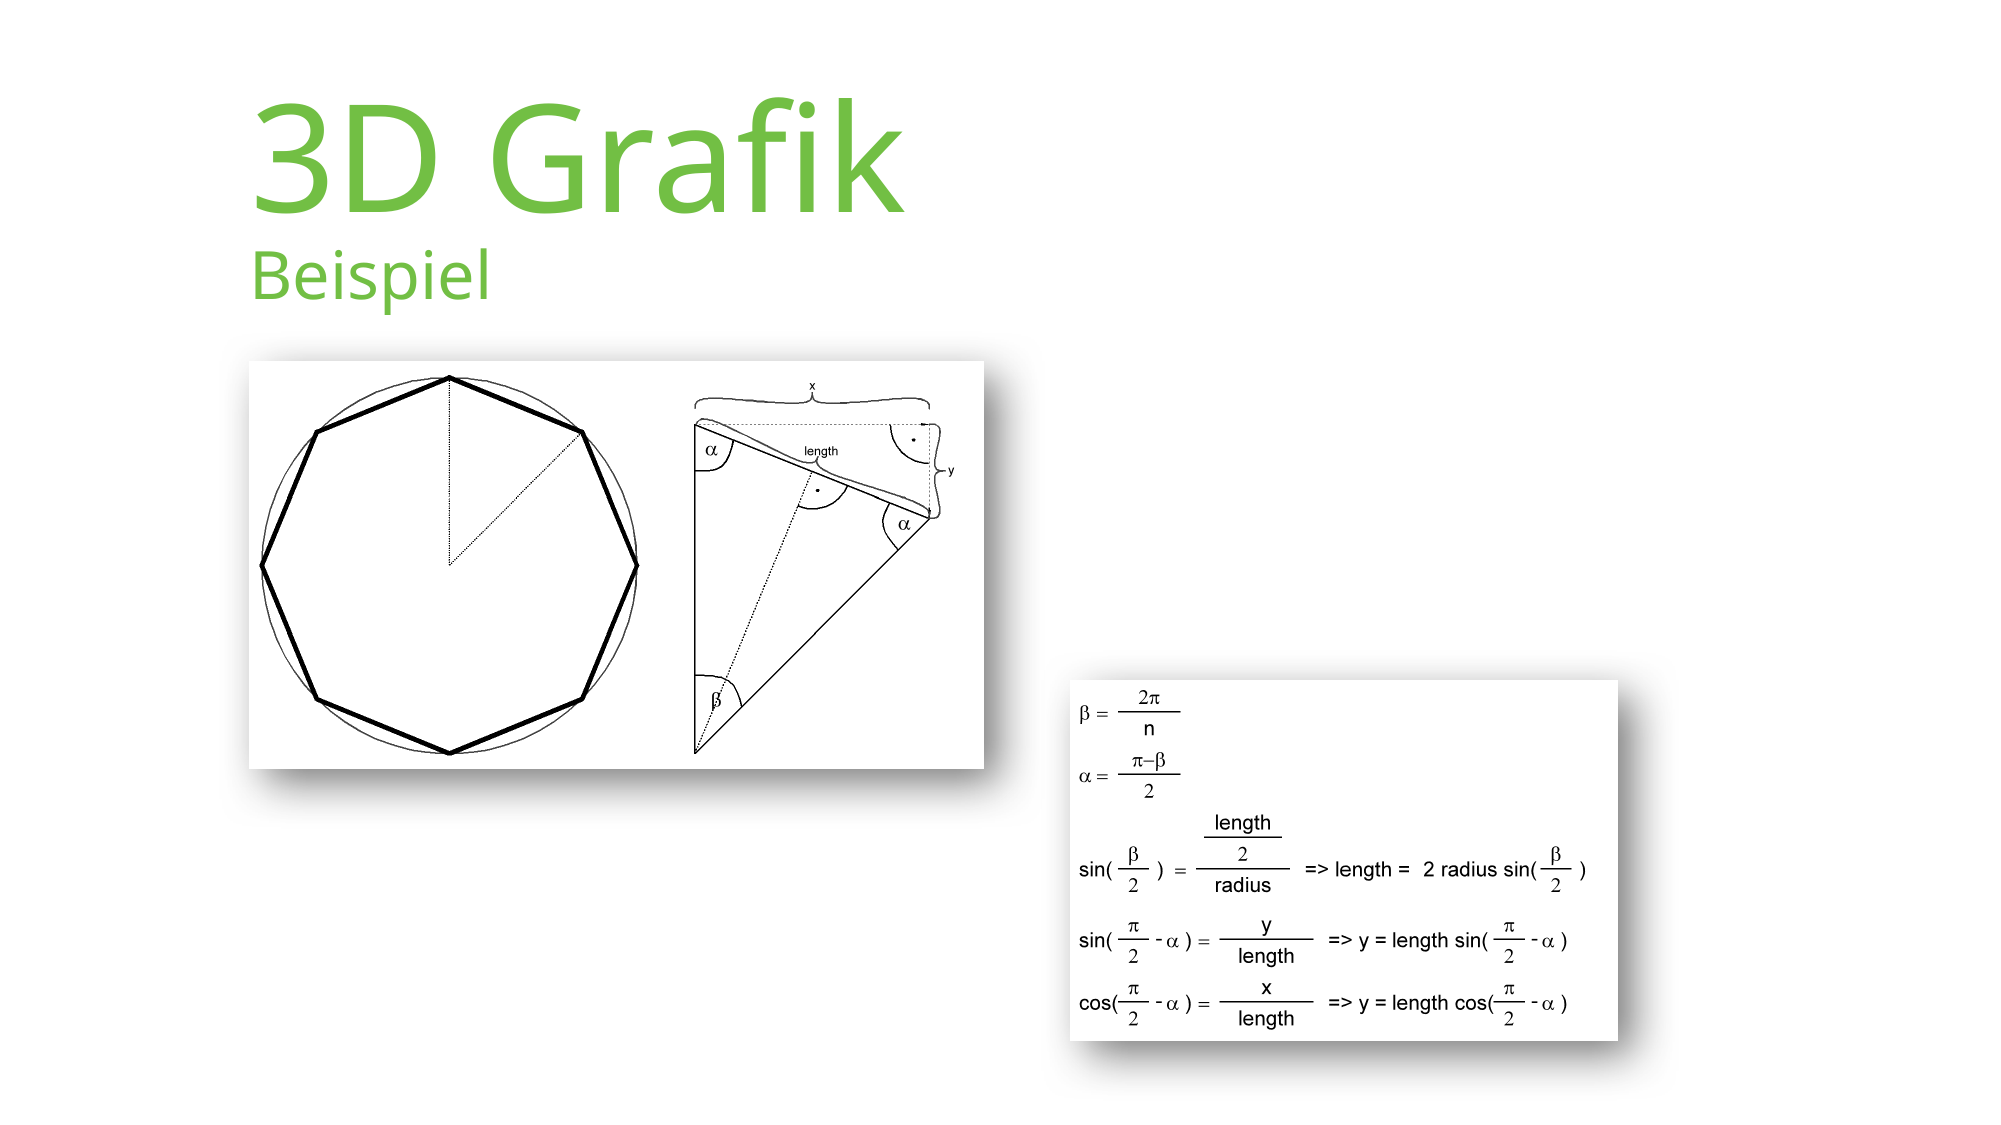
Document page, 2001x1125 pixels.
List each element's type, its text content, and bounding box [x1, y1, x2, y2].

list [249, 361, 984, 769]
list Beispiel [249, 233, 1945, 306]
title 3D Grafik [250, 78, 1945, 228]
picture [1070, 680, 1618, 1041]
